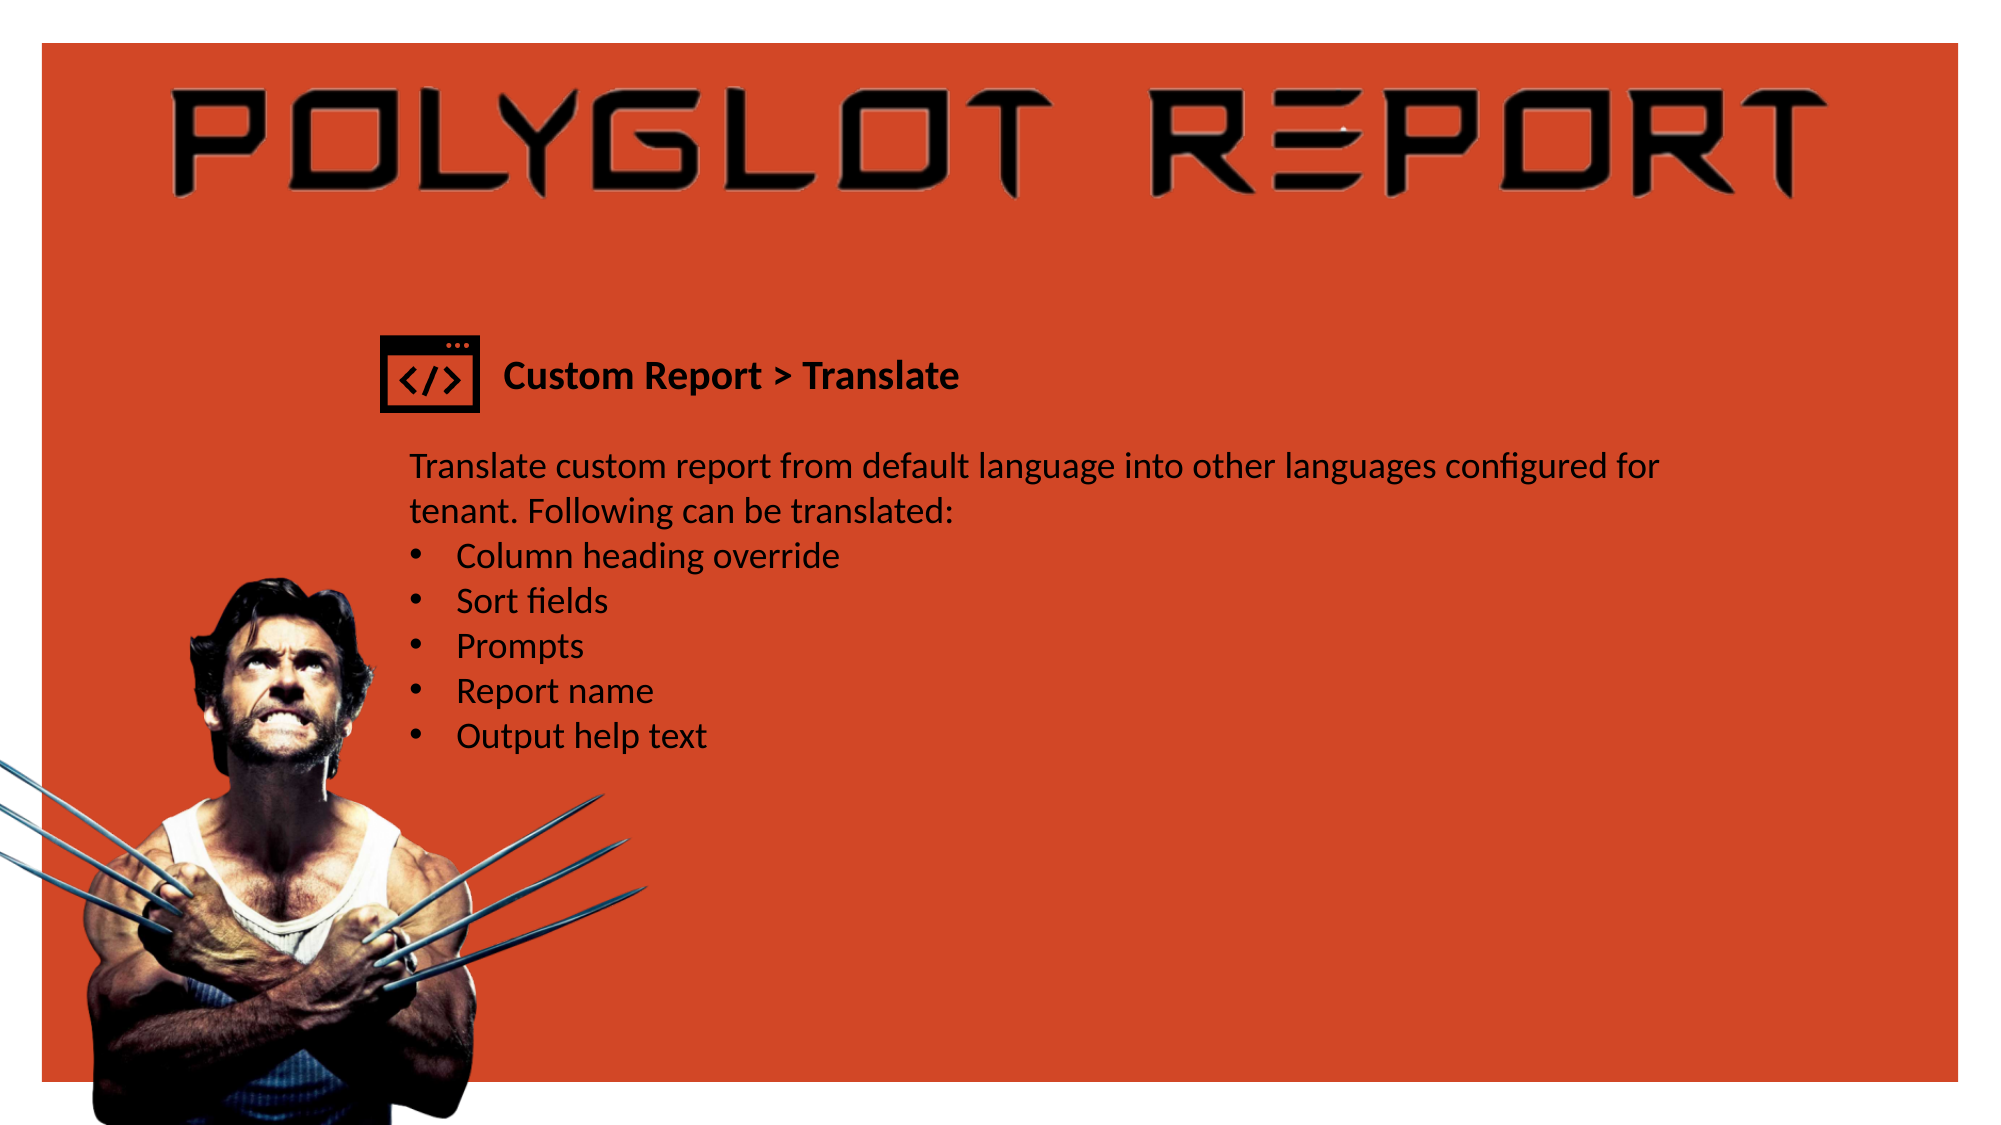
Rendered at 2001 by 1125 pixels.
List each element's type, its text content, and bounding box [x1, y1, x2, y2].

picture [169, 86, 1831, 201]
picture [370, 314, 490, 434]
text_box Translate custom report from default language into other languages configured for tenant. Following can be translated: Column heading override Sort fields Prompts Report name Output help text [394, 433, 1773, 763]
text_box Custom Report > Translate [490, 340, 1052, 406]
picture [0, 543, 658, 1125]
